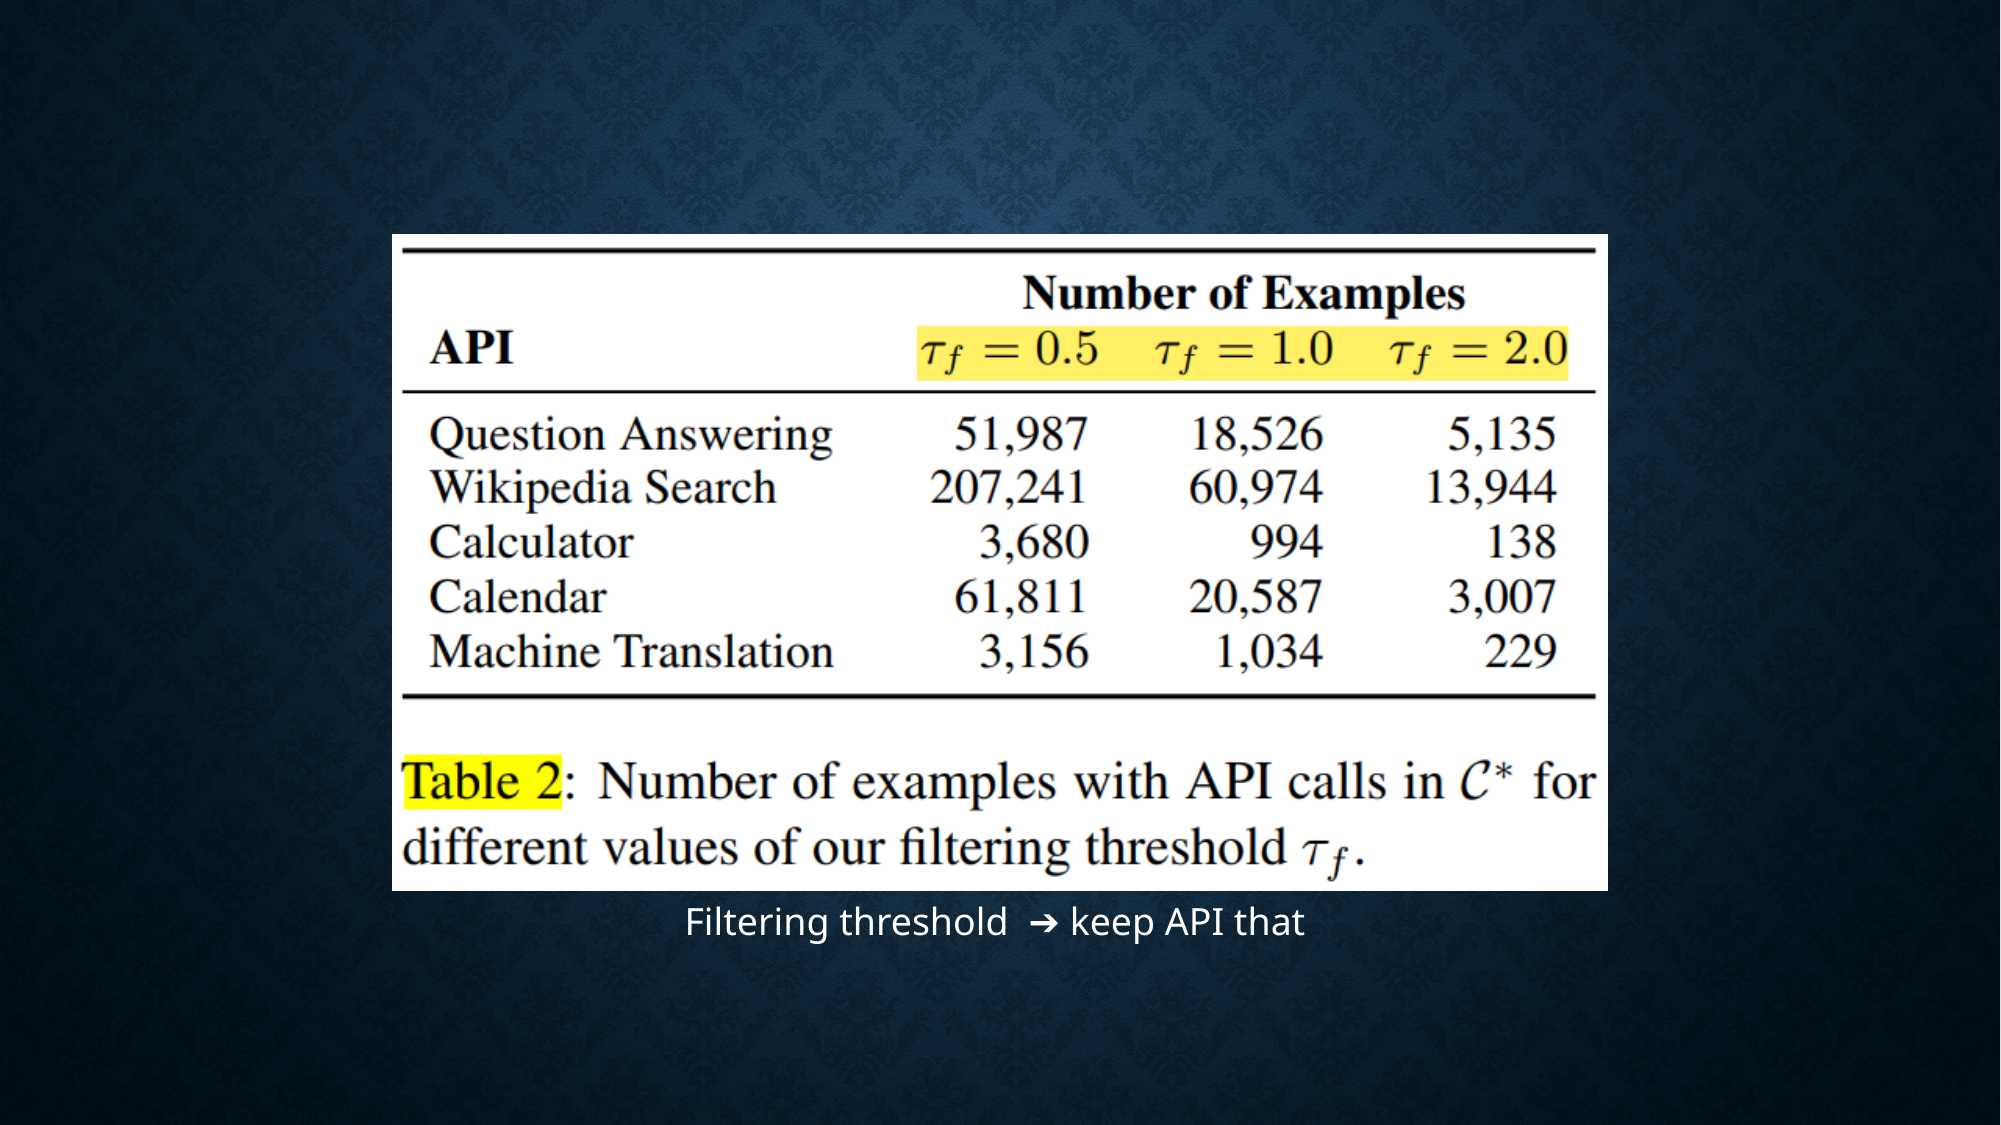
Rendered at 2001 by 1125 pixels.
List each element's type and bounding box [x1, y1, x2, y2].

picture [391, 233, 1609, 892]
